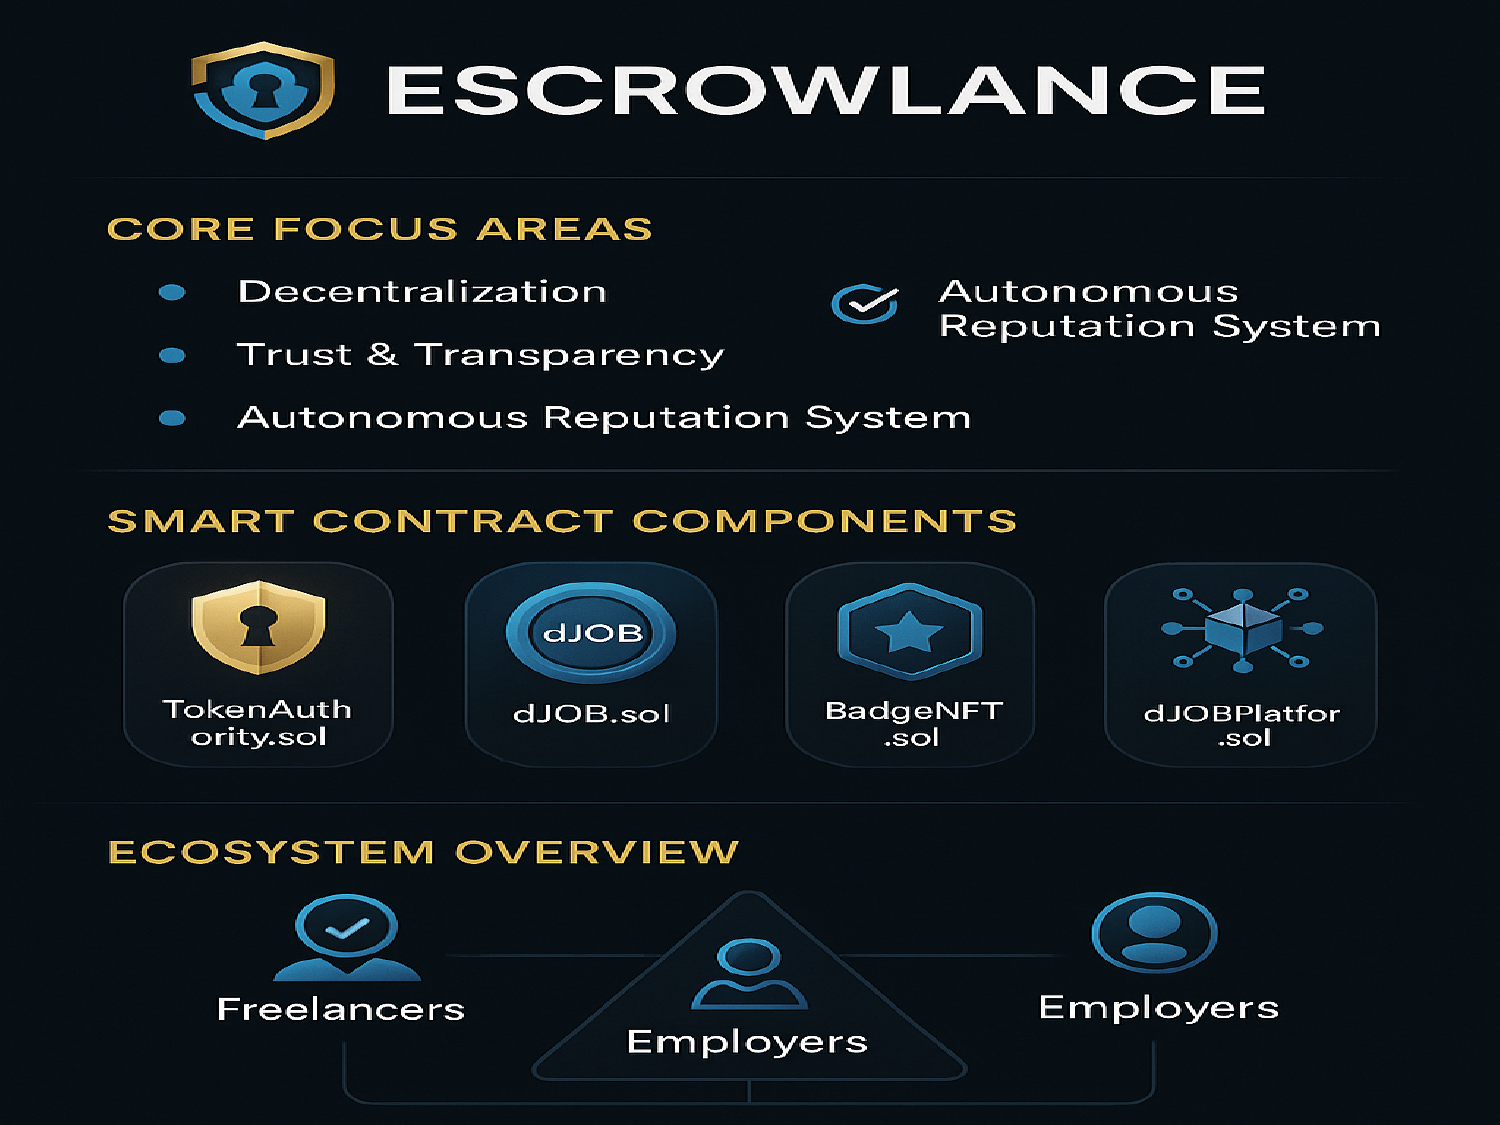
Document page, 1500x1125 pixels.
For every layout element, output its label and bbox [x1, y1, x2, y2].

list [0, 0, 1500, 1125]
